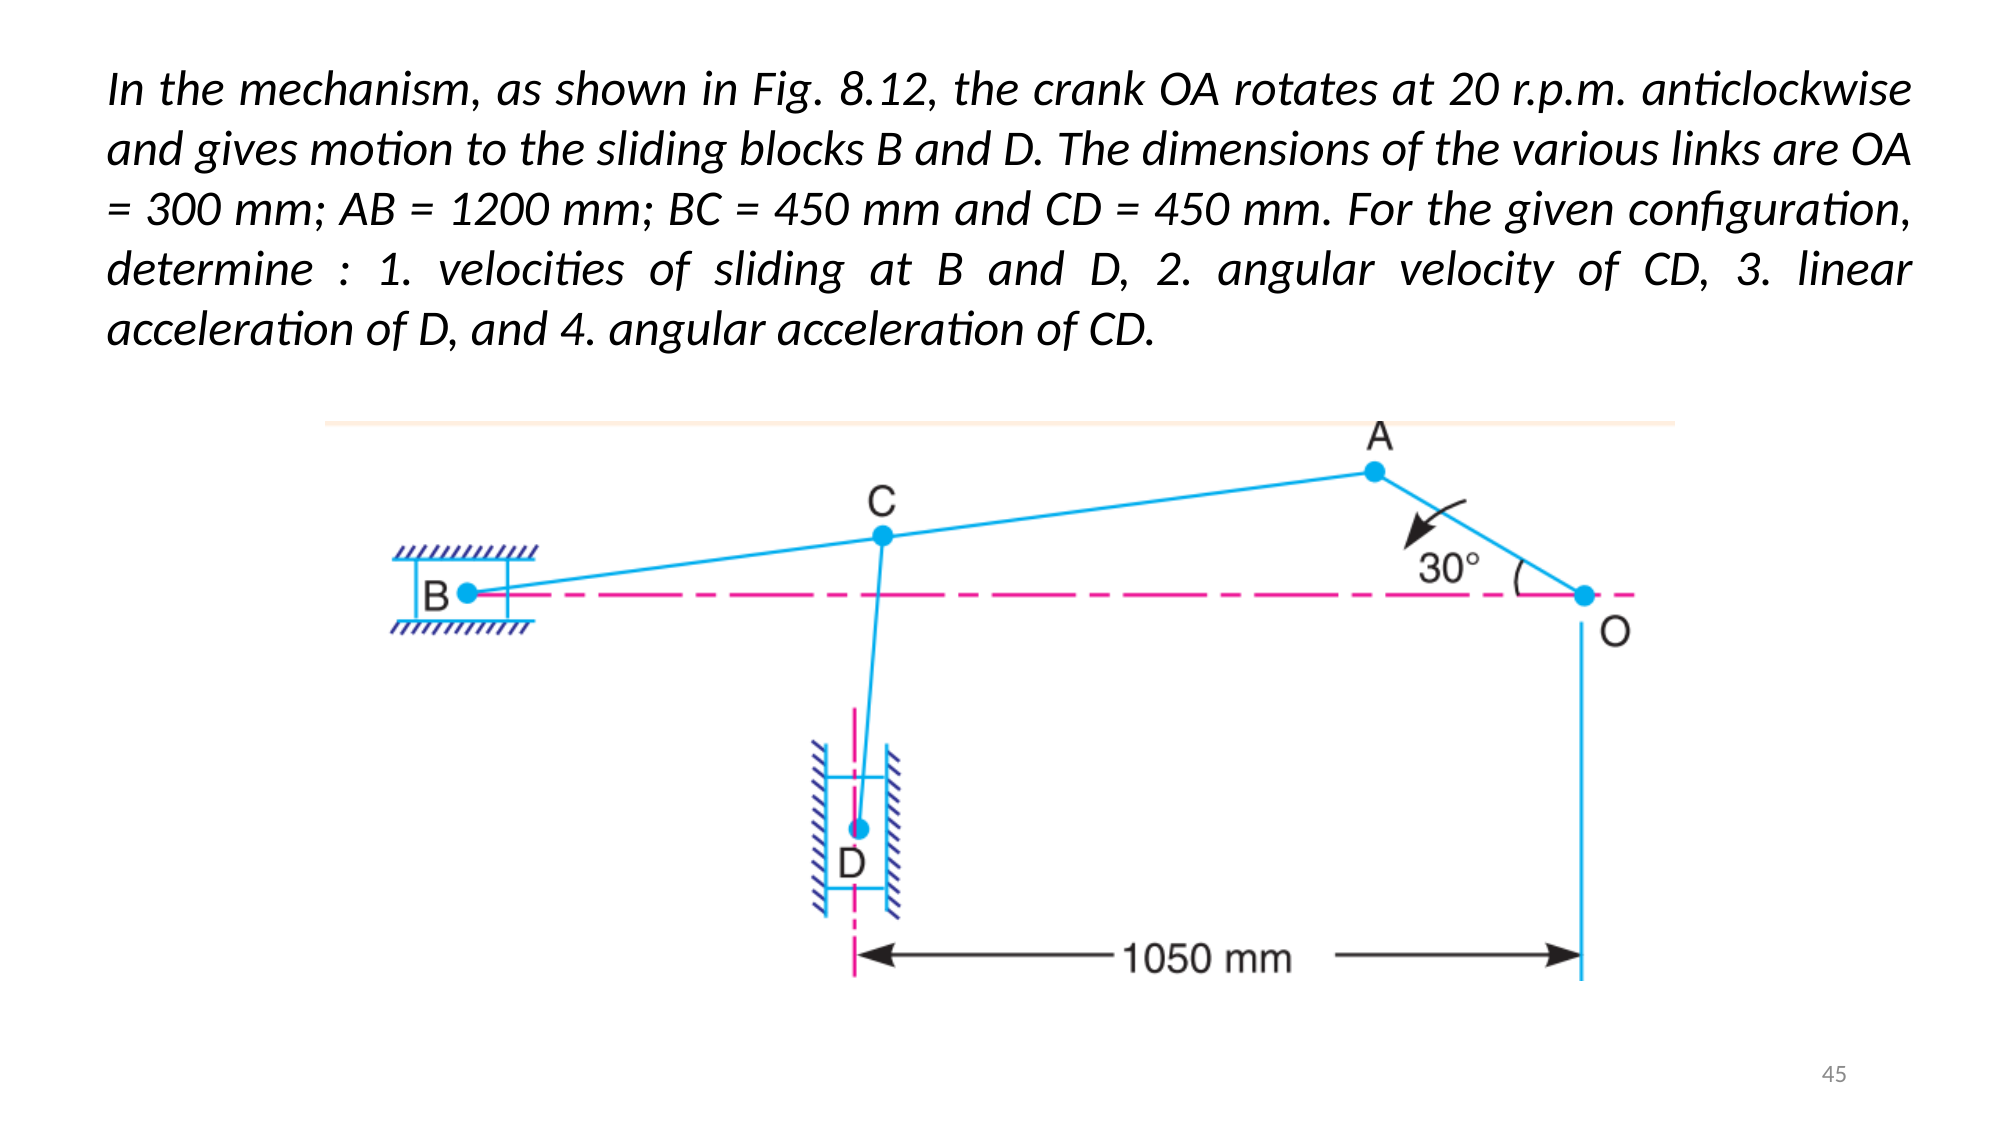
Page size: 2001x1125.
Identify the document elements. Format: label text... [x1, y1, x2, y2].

picture [325, 421, 1675, 981]
slide_number 45 [1412, 1042, 1863, 1103]
text_box In the mechanism, as shown in Fig. 8.12, the crank OA rotates at 20 r.p.m. anticlockwise and gives motion to the sliding blocks B and D. The dimensions of the various links are OA = 300 mm; AB = 1200 mm; BC = 450 mm and CD = 450 mm. For the given configuration, determine : 1. velocities of sliding at B and D, 2. angular velocity of CD, 3. linear acceleration of D, and 4. angular acceleration of CD. [91, 48, 1929, 364]
